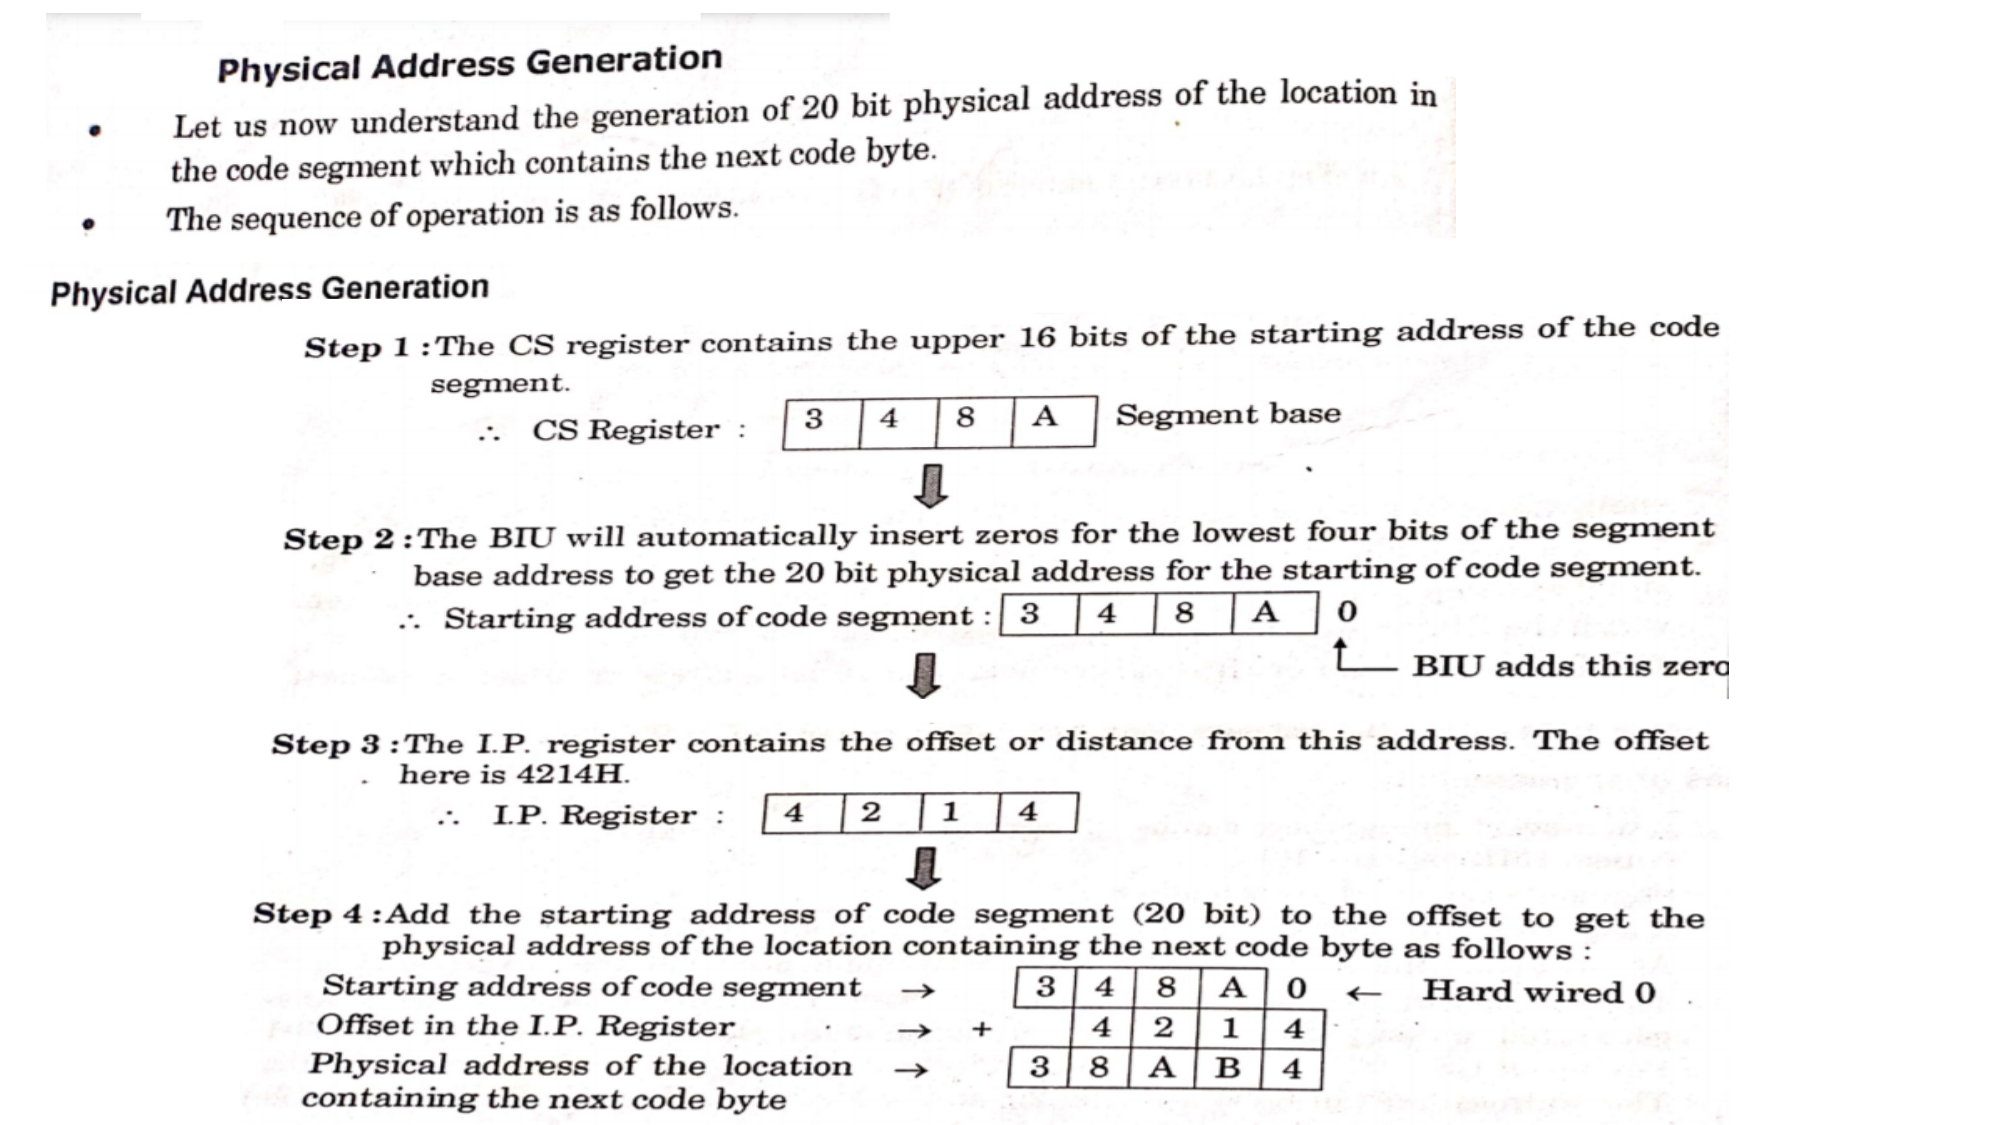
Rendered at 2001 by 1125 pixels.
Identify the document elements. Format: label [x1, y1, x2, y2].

picture [46, 13, 1456, 239]
picture [22, 262, 1741, 1125]
